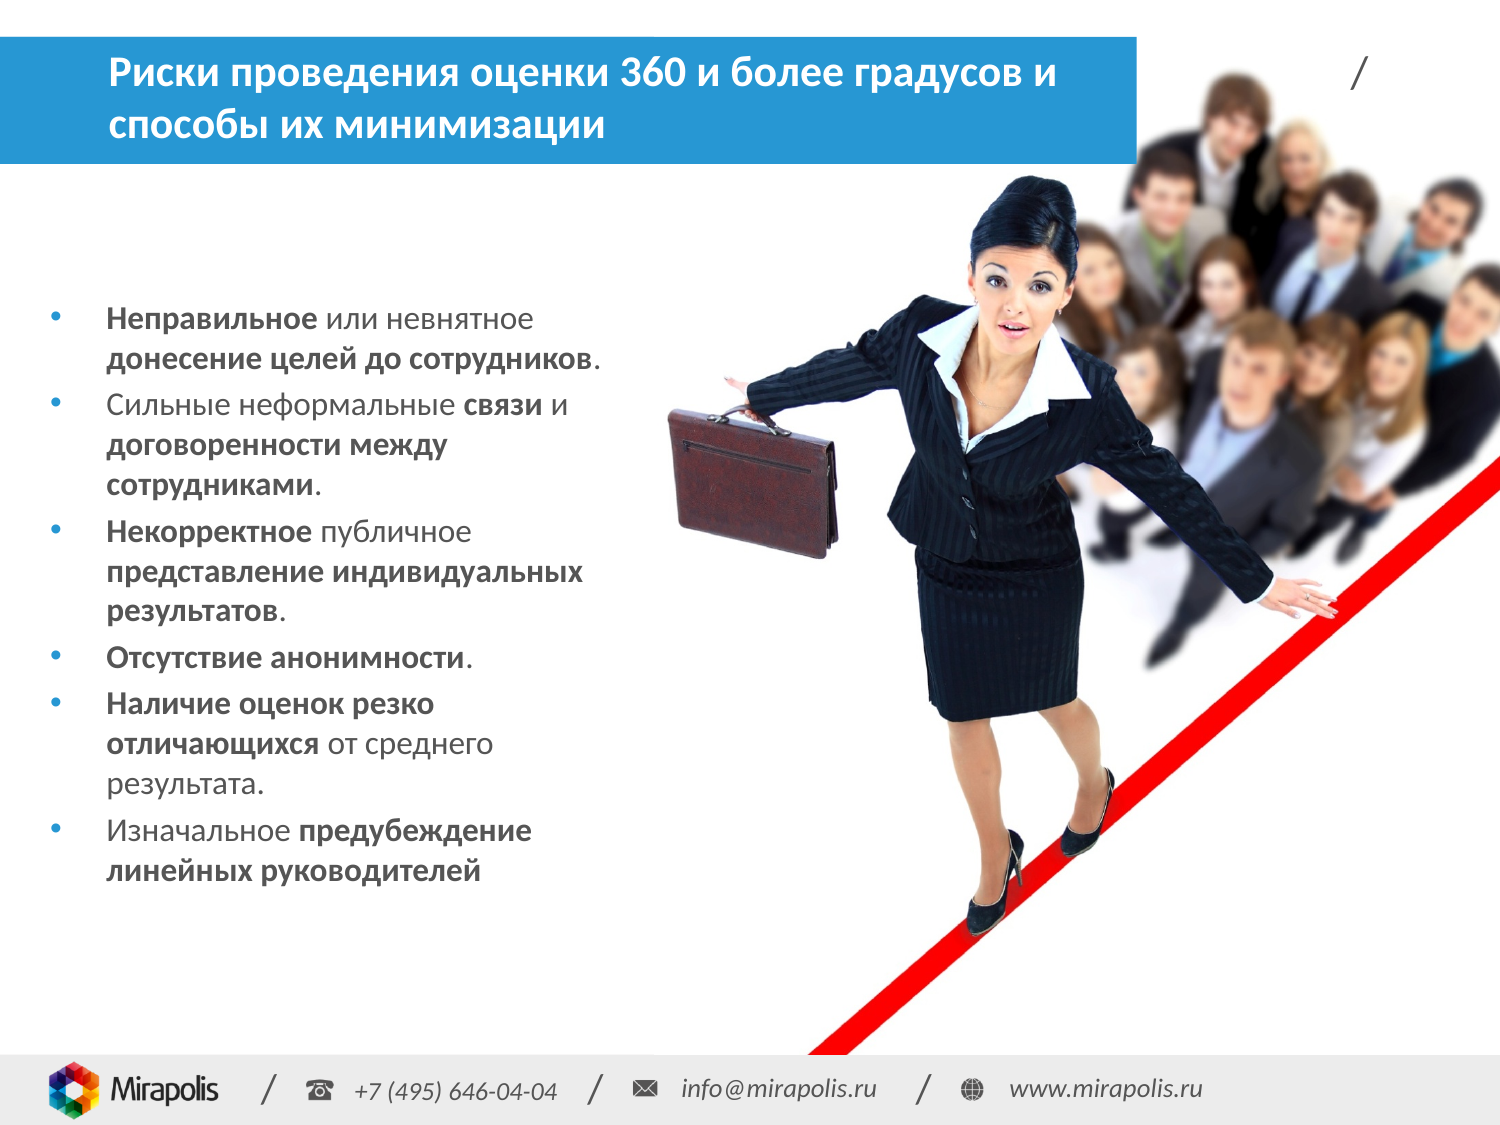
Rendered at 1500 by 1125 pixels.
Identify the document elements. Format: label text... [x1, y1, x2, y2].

title Риски проведения оценки 360 и более градусов и способы их минимизации [93, 35, 648, 176]
picture [304, 1078, 335, 1102]
text_box [0, 35, 93, 166]
picture [631, 1078, 659, 1098]
picture [959, 1076, 985, 1102]
list Неправильное или невнятное донесение целей до сотрудников. Сильные неформальные связи и договоренности между сотрудниками. Некорректное публичное представление индивидуальных результатов. Отсутствие анонимности. Наличие оценок резко отличающихся от среднего результата. Изначальное предубеждение линейных руководителей [35, 288, 648, 950]
picture [46, 1059, 223, 1122]
picture [653, 23, 1500, 1055]
